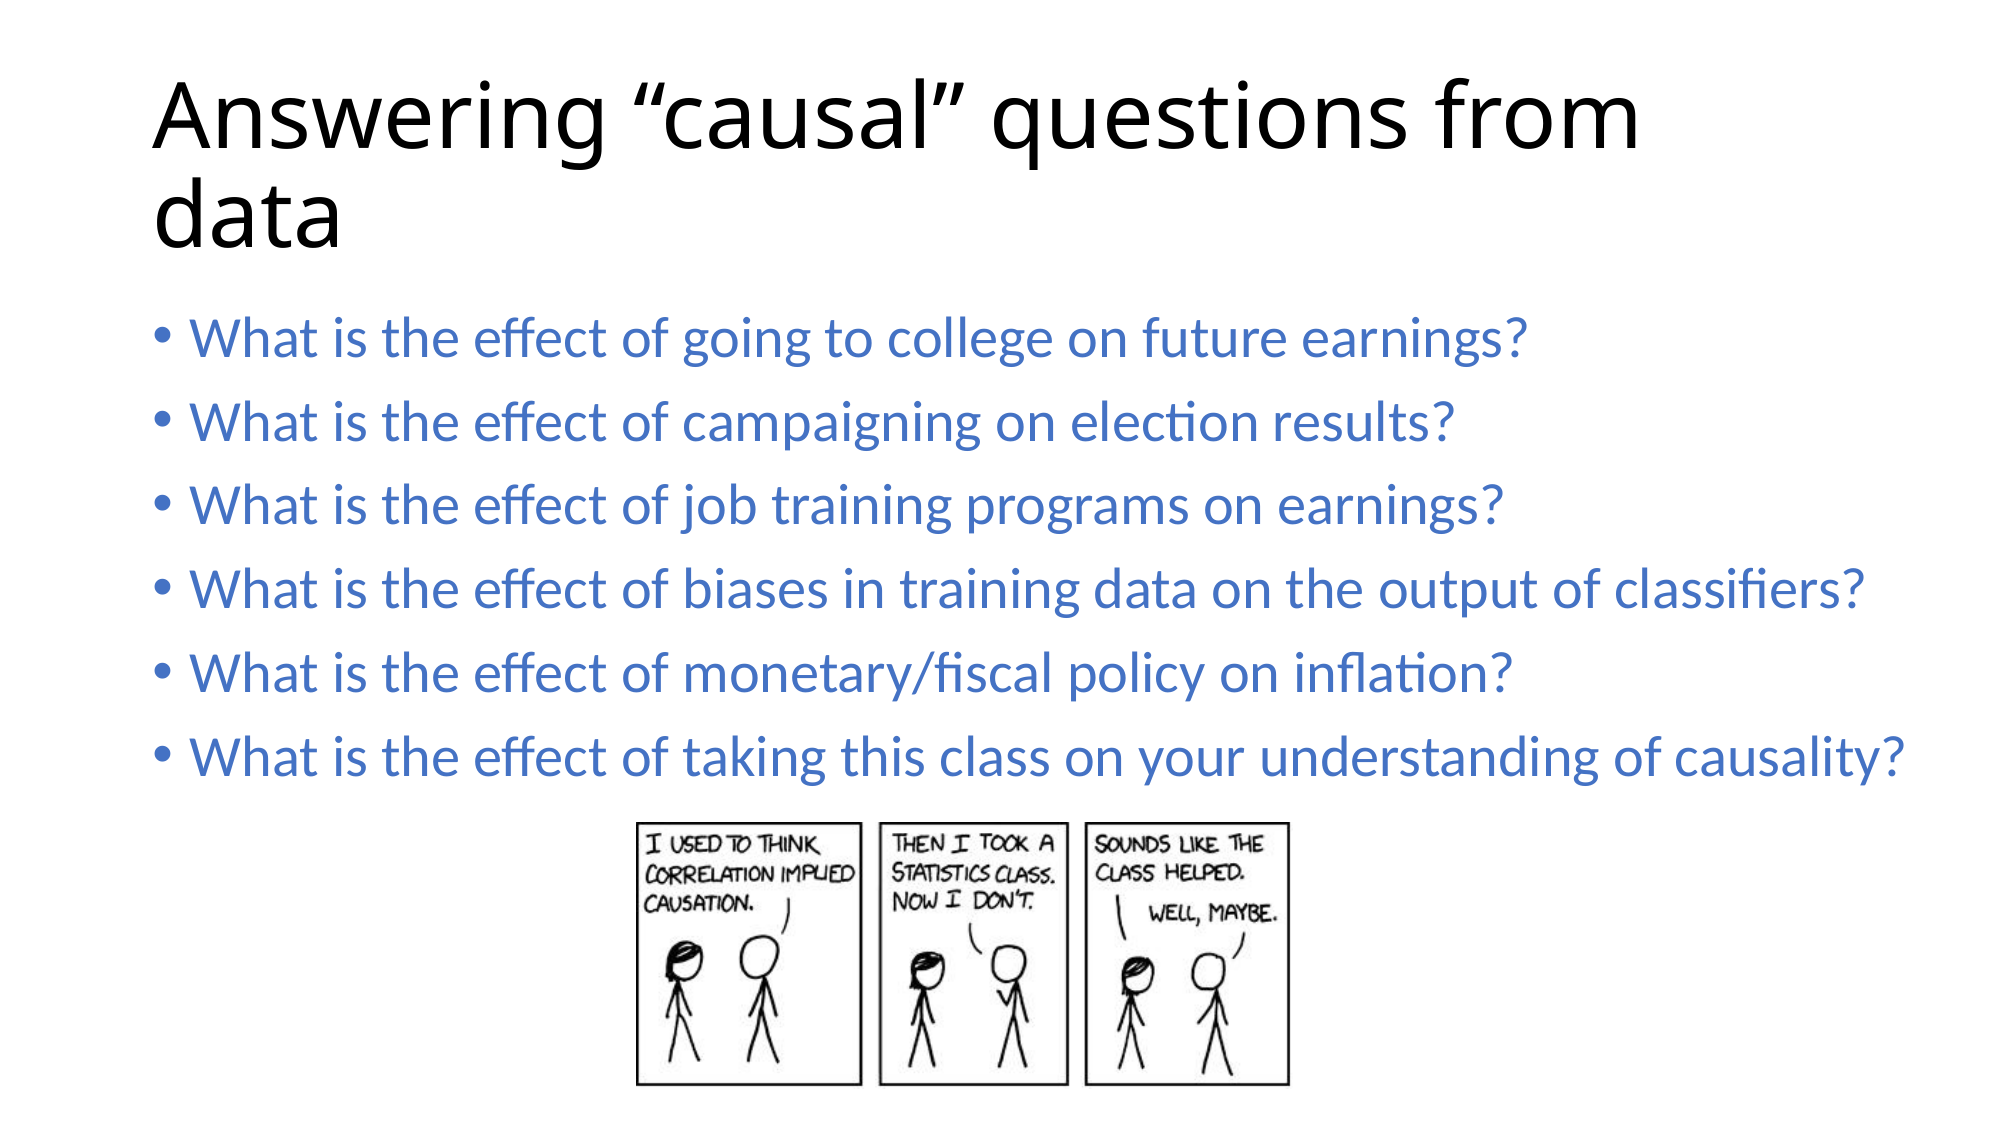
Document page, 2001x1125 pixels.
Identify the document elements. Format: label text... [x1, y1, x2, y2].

title Answering “causal” questions from data [137, 59, 1863, 278]
list What is the effect of going to college on future earnings? What is the effect of campaigning on election results? What is the effect of job training programs on earnings? What is the effect of biases in training data on the output of classifiers? What is the effect of monetary/fiscal policy on inflation? What is the effect of taking this class on your understanding of causality? [137, 299, 1950, 1014]
picture [635, 822, 1293, 1089]
